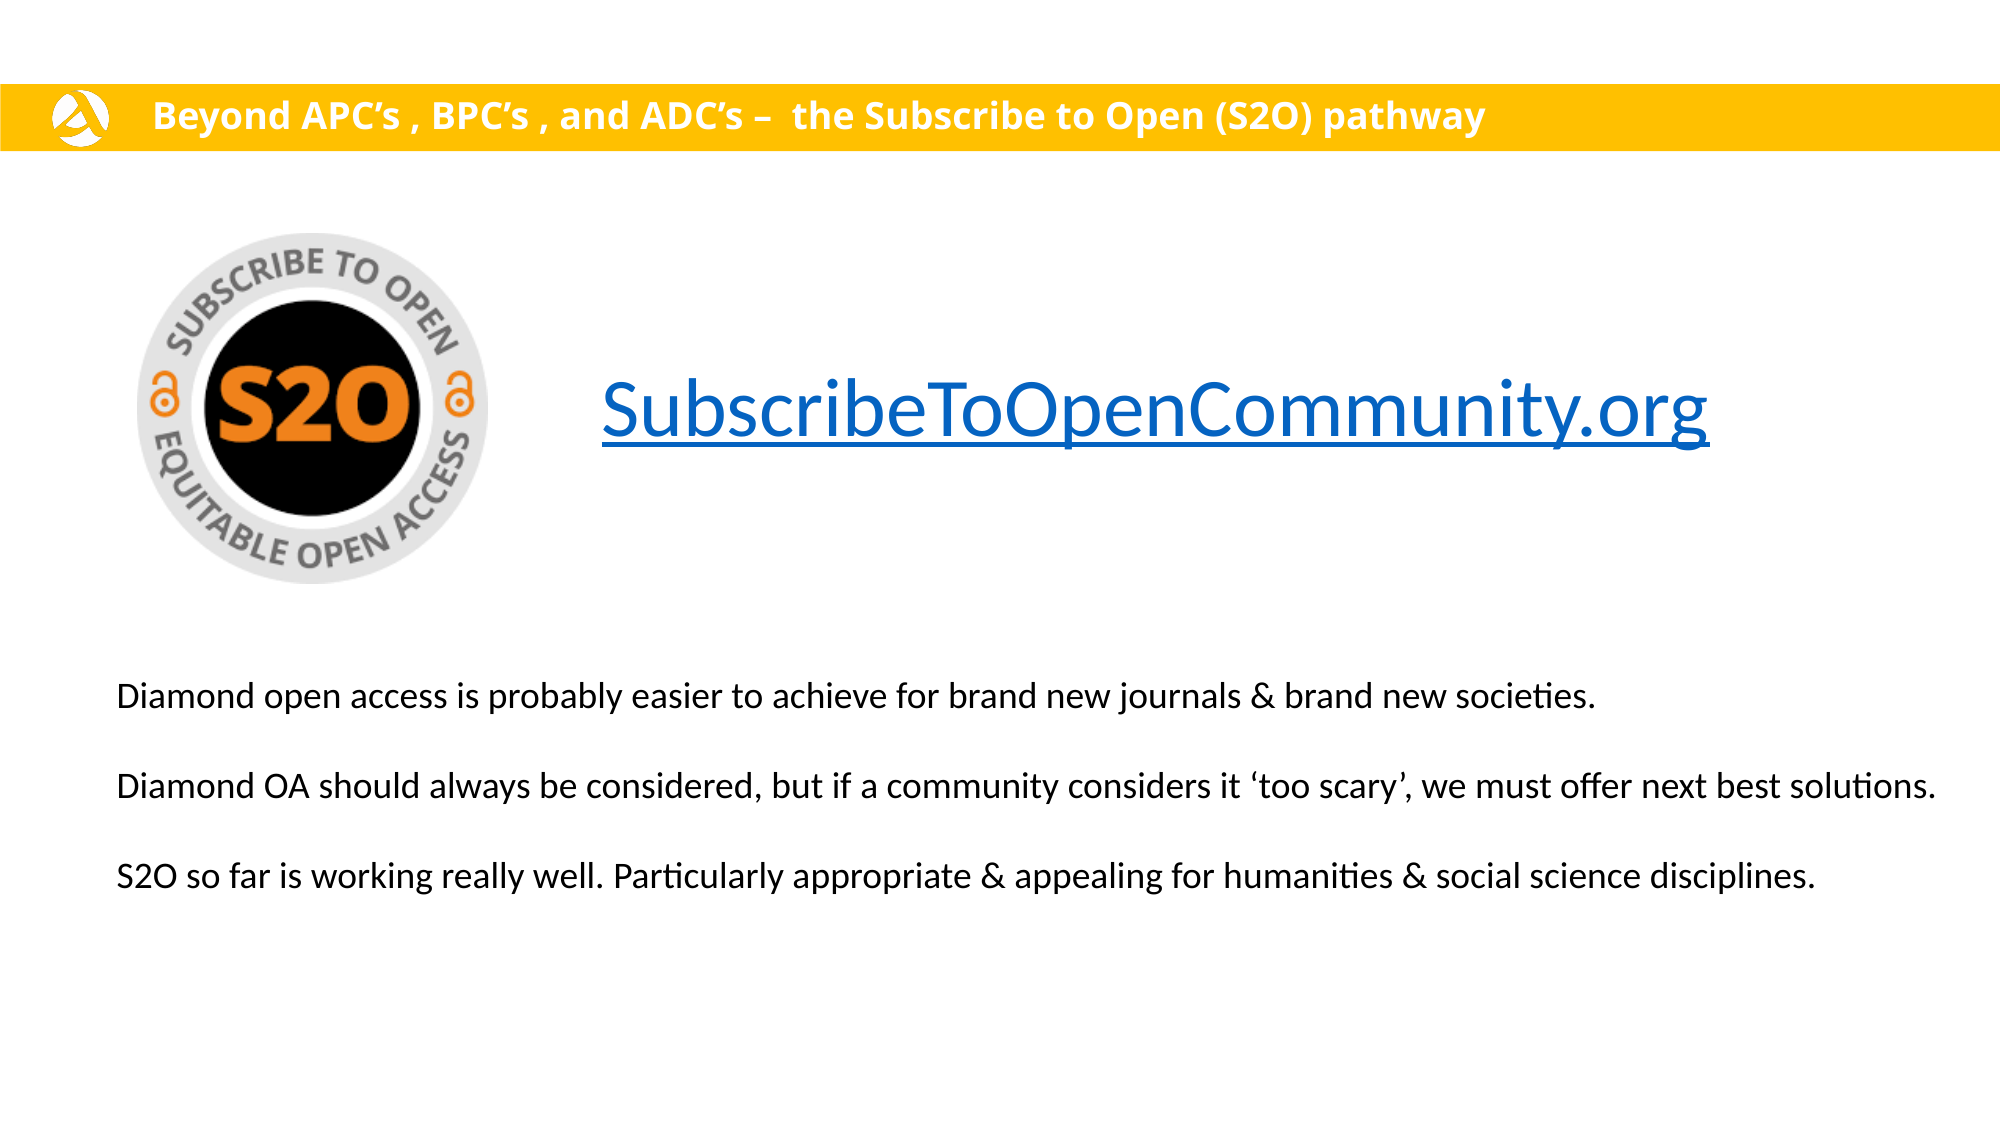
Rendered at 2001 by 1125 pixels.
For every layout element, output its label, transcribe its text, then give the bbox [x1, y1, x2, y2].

text_box SubscribeToOpenCommunity.org [586, 345, 1773, 460]
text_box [0, 84, 2000, 152]
picture [46, 86, 116, 155]
picture [137, 233, 488, 585]
text_box Diamond open access is probably easier to achieve for brand new journals & brand new societies. Diamond OA should always be considered, but if a community considers it ‘too scary’, we must offer next best solutions. S2O so far is working really well. Particularly appropriate & appealing for humanities & social science disciplines. [101, 663, 2000, 904]
